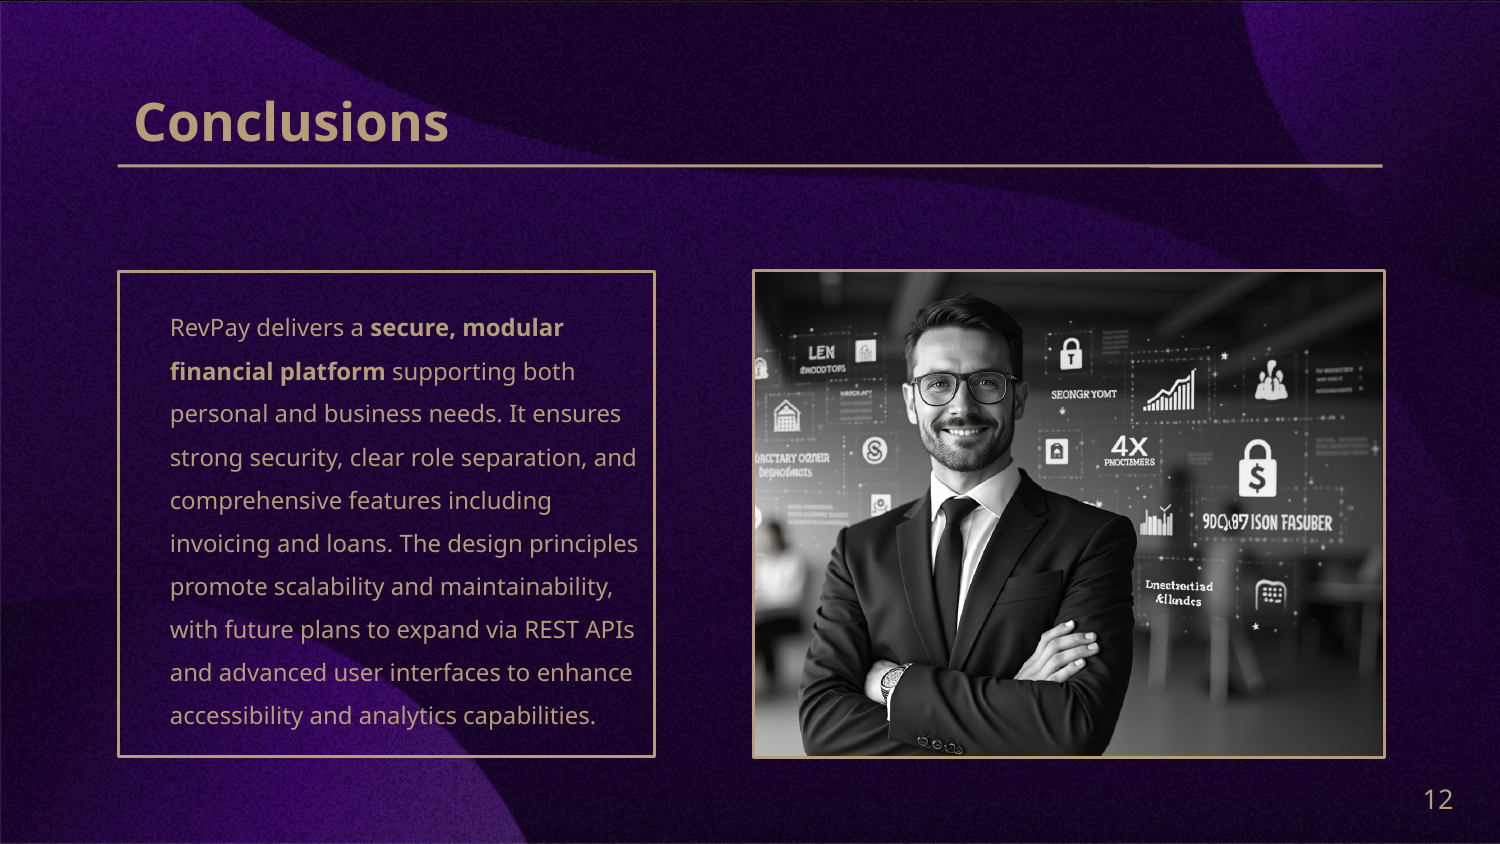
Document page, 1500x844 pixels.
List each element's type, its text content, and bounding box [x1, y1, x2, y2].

title Conclusions [118, 73, 1383, 164]
picture [2, 2, 1500, 844]
subtitle RevPay delivers a secure, modular financial platform supporting both personal and business needs. It ensures strong security, clear role separation, and comprehensive features including invoicing and loans. The design principles promote scalability and maintainability, with future plans to expand via REST APIs and advanced user interfaces to enhance accessibility and analytics capabilities. [117, 270, 656, 758]
slide_number 12 [1378, 767, 1469, 844]
